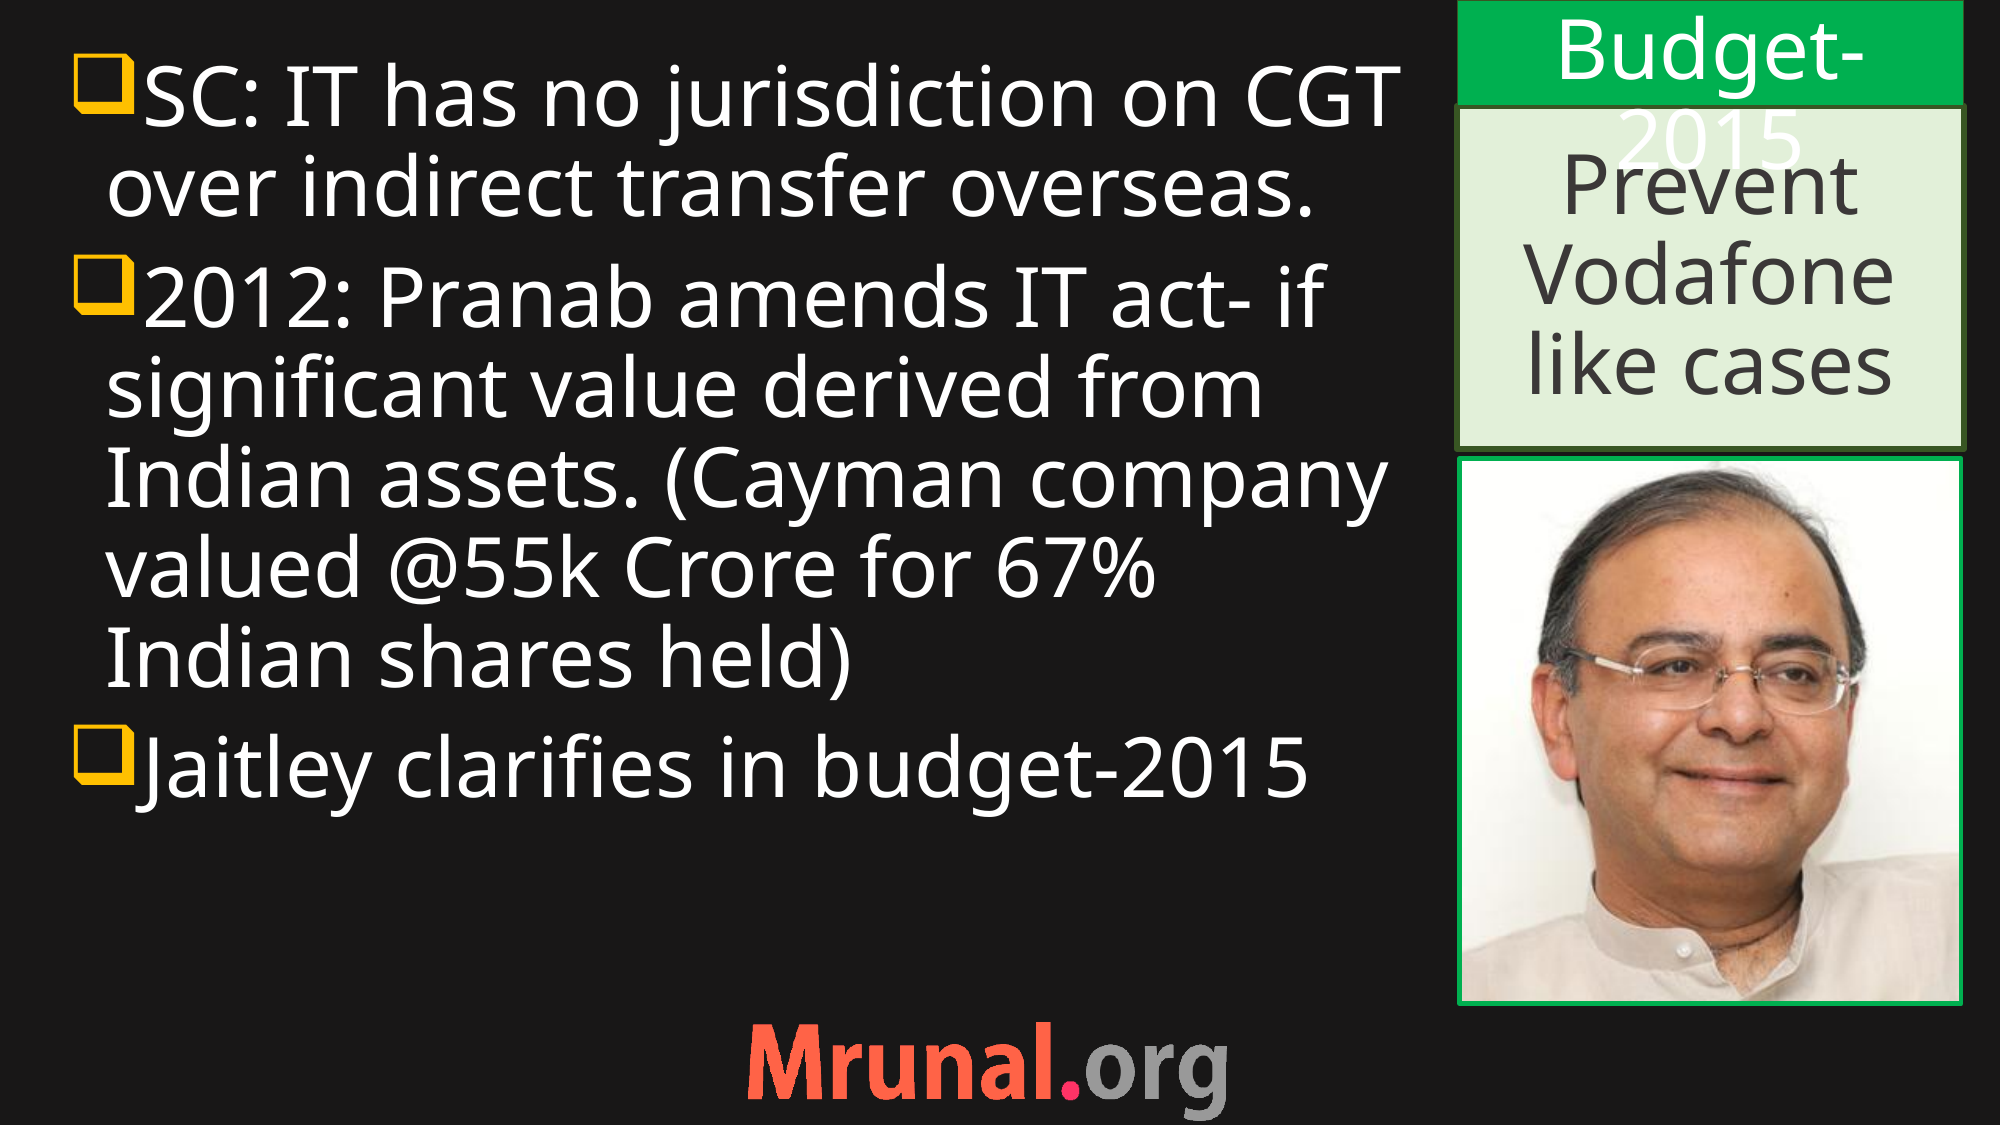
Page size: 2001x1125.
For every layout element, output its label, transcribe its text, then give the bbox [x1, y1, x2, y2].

list Budget-2015 [1457, 0, 1964, 106]
list SC: IT has no jurisdiction on CGT over indirect transfer overseas. 2012: Pranab amends IT act- if significant value derived from Indian assets. (Cayman company valued @55k Crore for 67% Indian shares held) Jaitley clarifies in budget-2015 [52, 47, 1447, 1014]
picture [741, 1014, 1230, 1125]
title Prevent Vodafone like cases [1454, 103, 1967, 452]
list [1461, 460, 1960, 1002]
